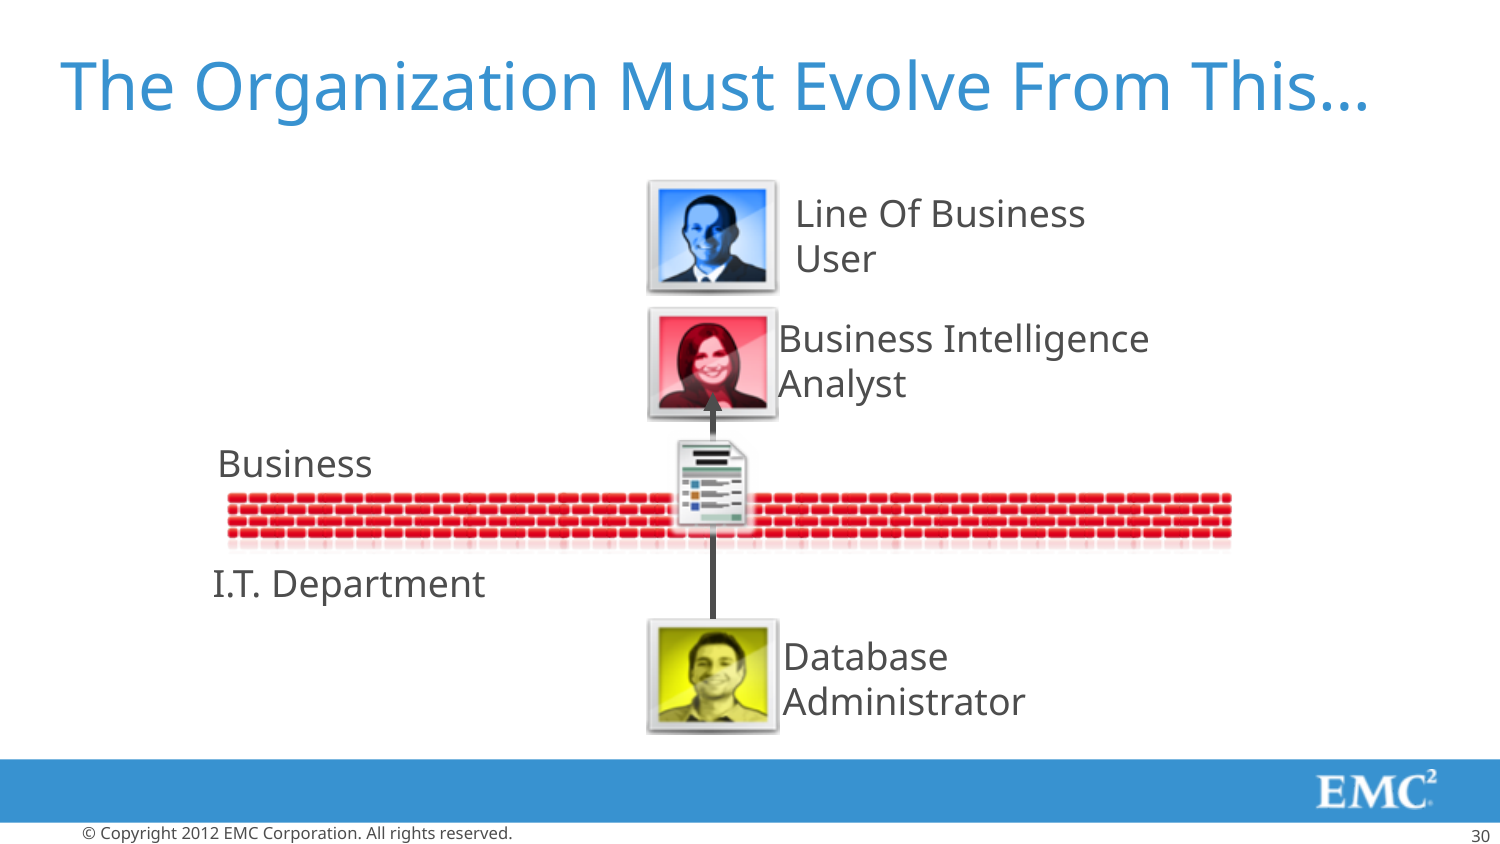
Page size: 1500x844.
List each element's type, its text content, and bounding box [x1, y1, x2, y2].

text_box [216, 484, 547, 559]
picture [646, 178, 780, 296]
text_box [880, 484, 1244, 559]
picture [673, 436, 753, 532]
text_box Business Intelligence Analyst [781, 307, 1166, 413]
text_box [548, 484, 708, 559]
title The Organization Must Evolve From This… [60, 53, 1500, 129]
text_box Business [202, 432, 398, 493]
picture [1314, 769, 1440, 810]
picture [645, 618, 780, 735]
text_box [718, 484, 879, 559]
text_box Database Administrator [783, 625, 1042, 731]
picture [647, 305, 779, 423]
text_box Line Of Business User [784, 182, 1111, 288]
text_box I.T. Department [197, 552, 501, 613]
